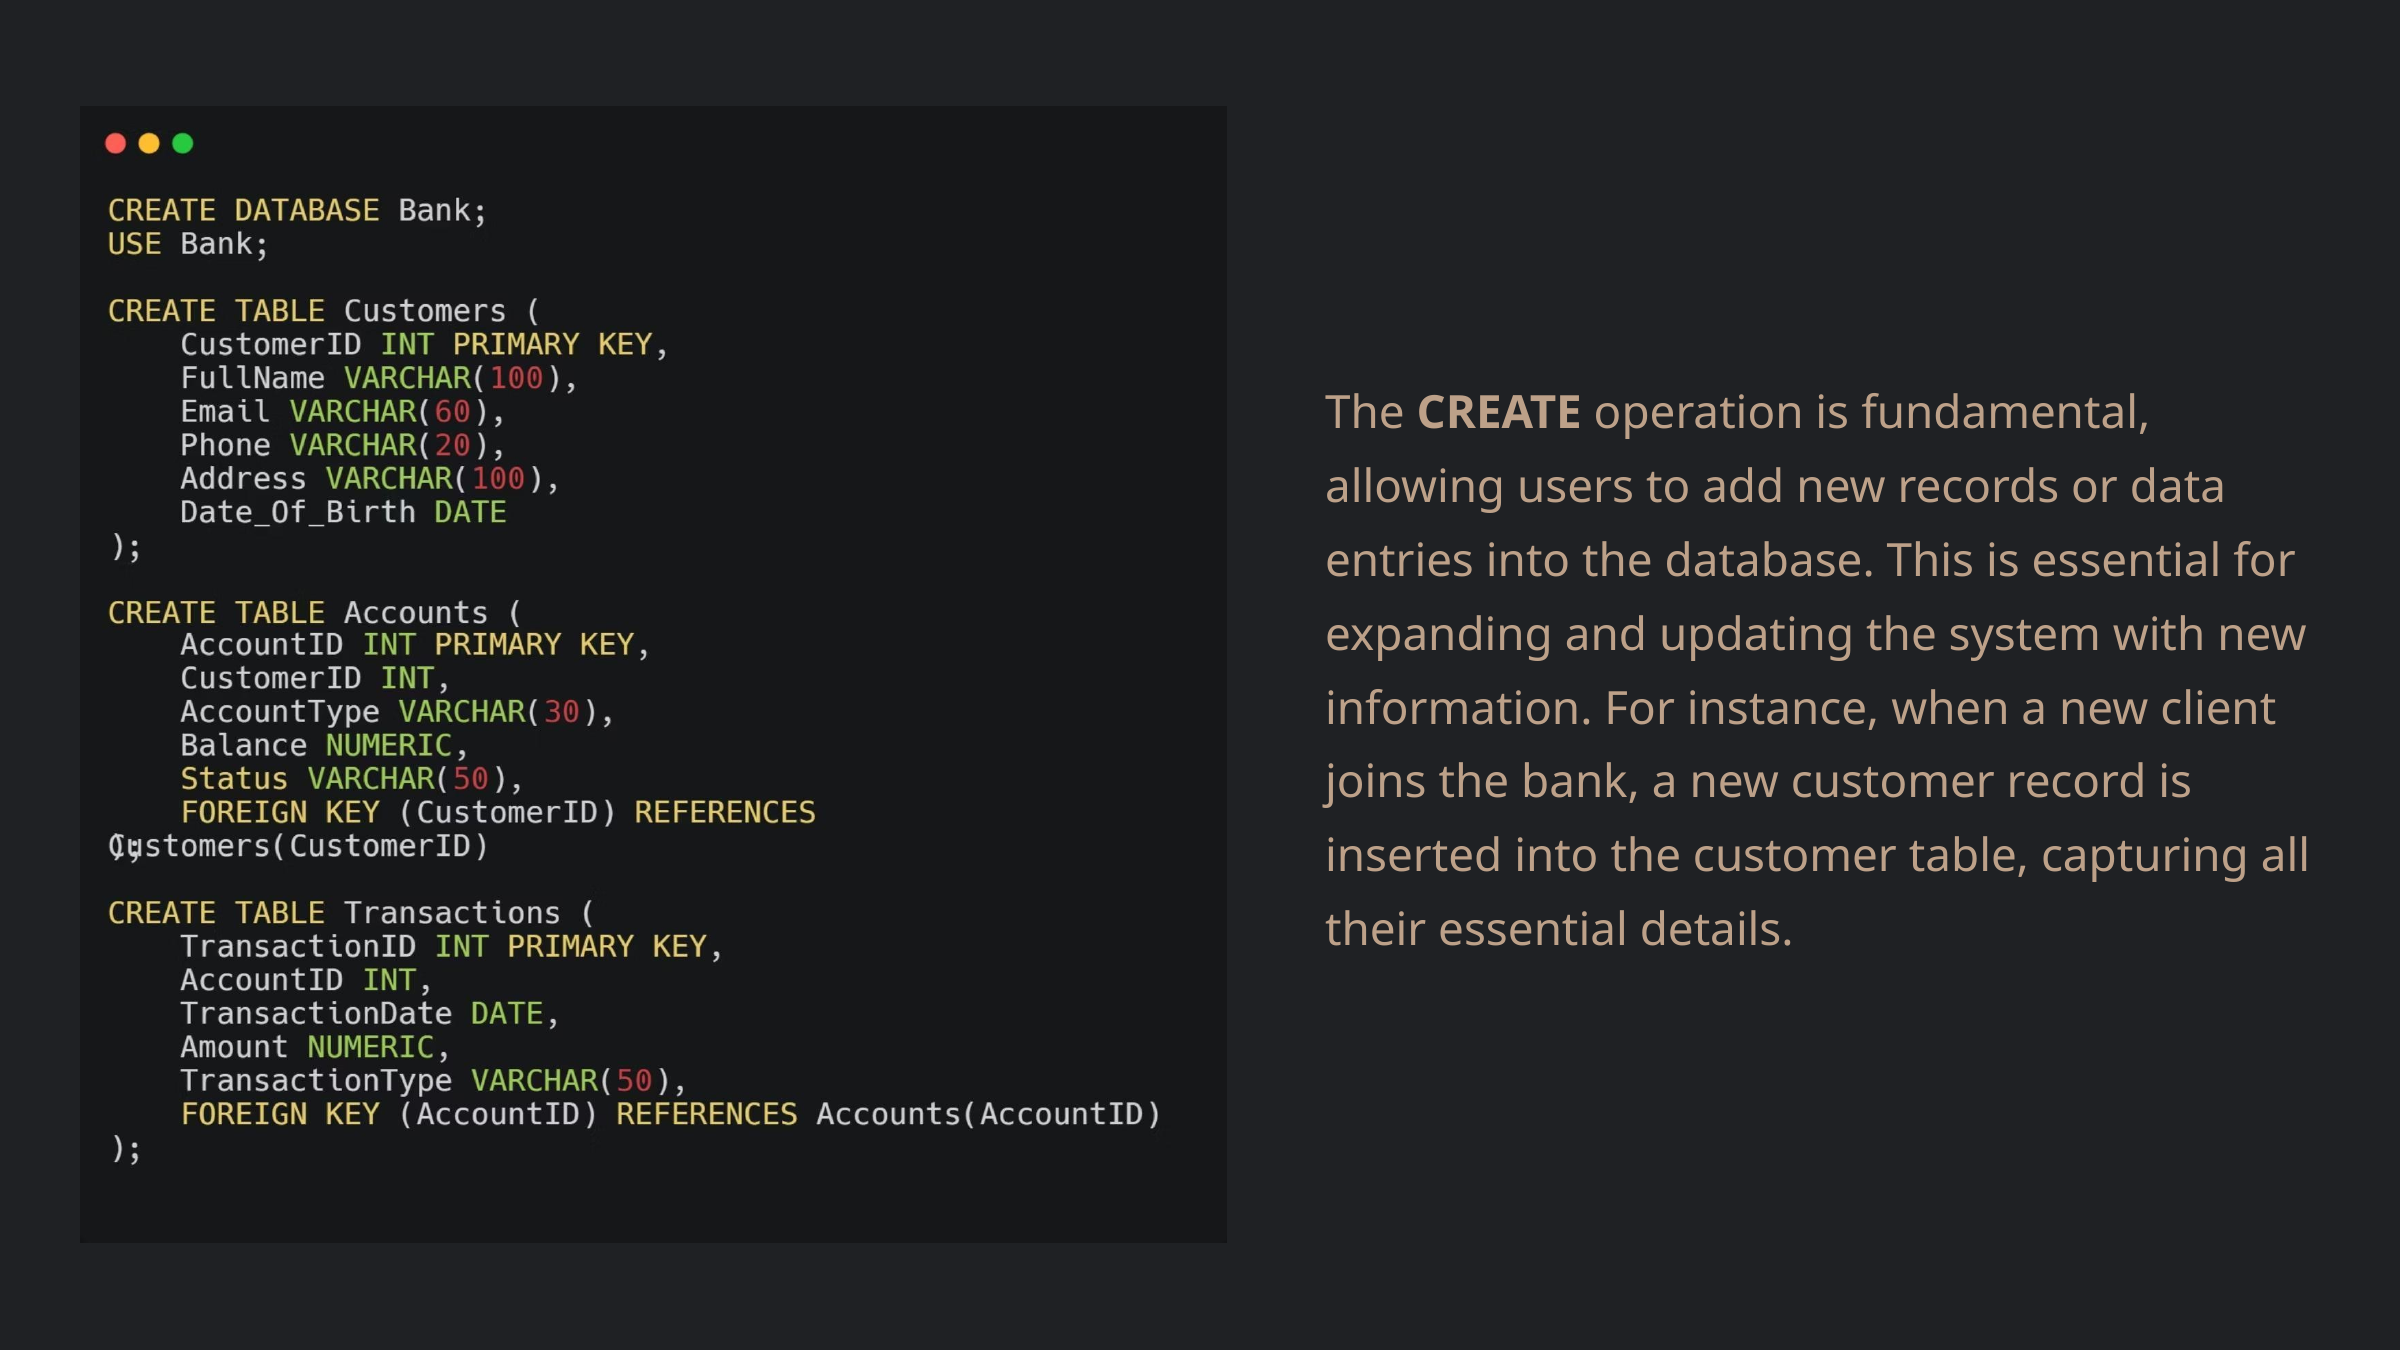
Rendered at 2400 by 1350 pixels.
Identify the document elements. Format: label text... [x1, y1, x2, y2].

text_box The CREATE operation is fundamental, allowing users to add new records or data entries into the database. This is essential for expanding and updating the system with new information. For instance, when a new client joins the bank, a new customer record is inserted into the customer table, capturing all their essential details. [1325, 363, 2328, 959]
picture [79, 106, 1227, 1243]
